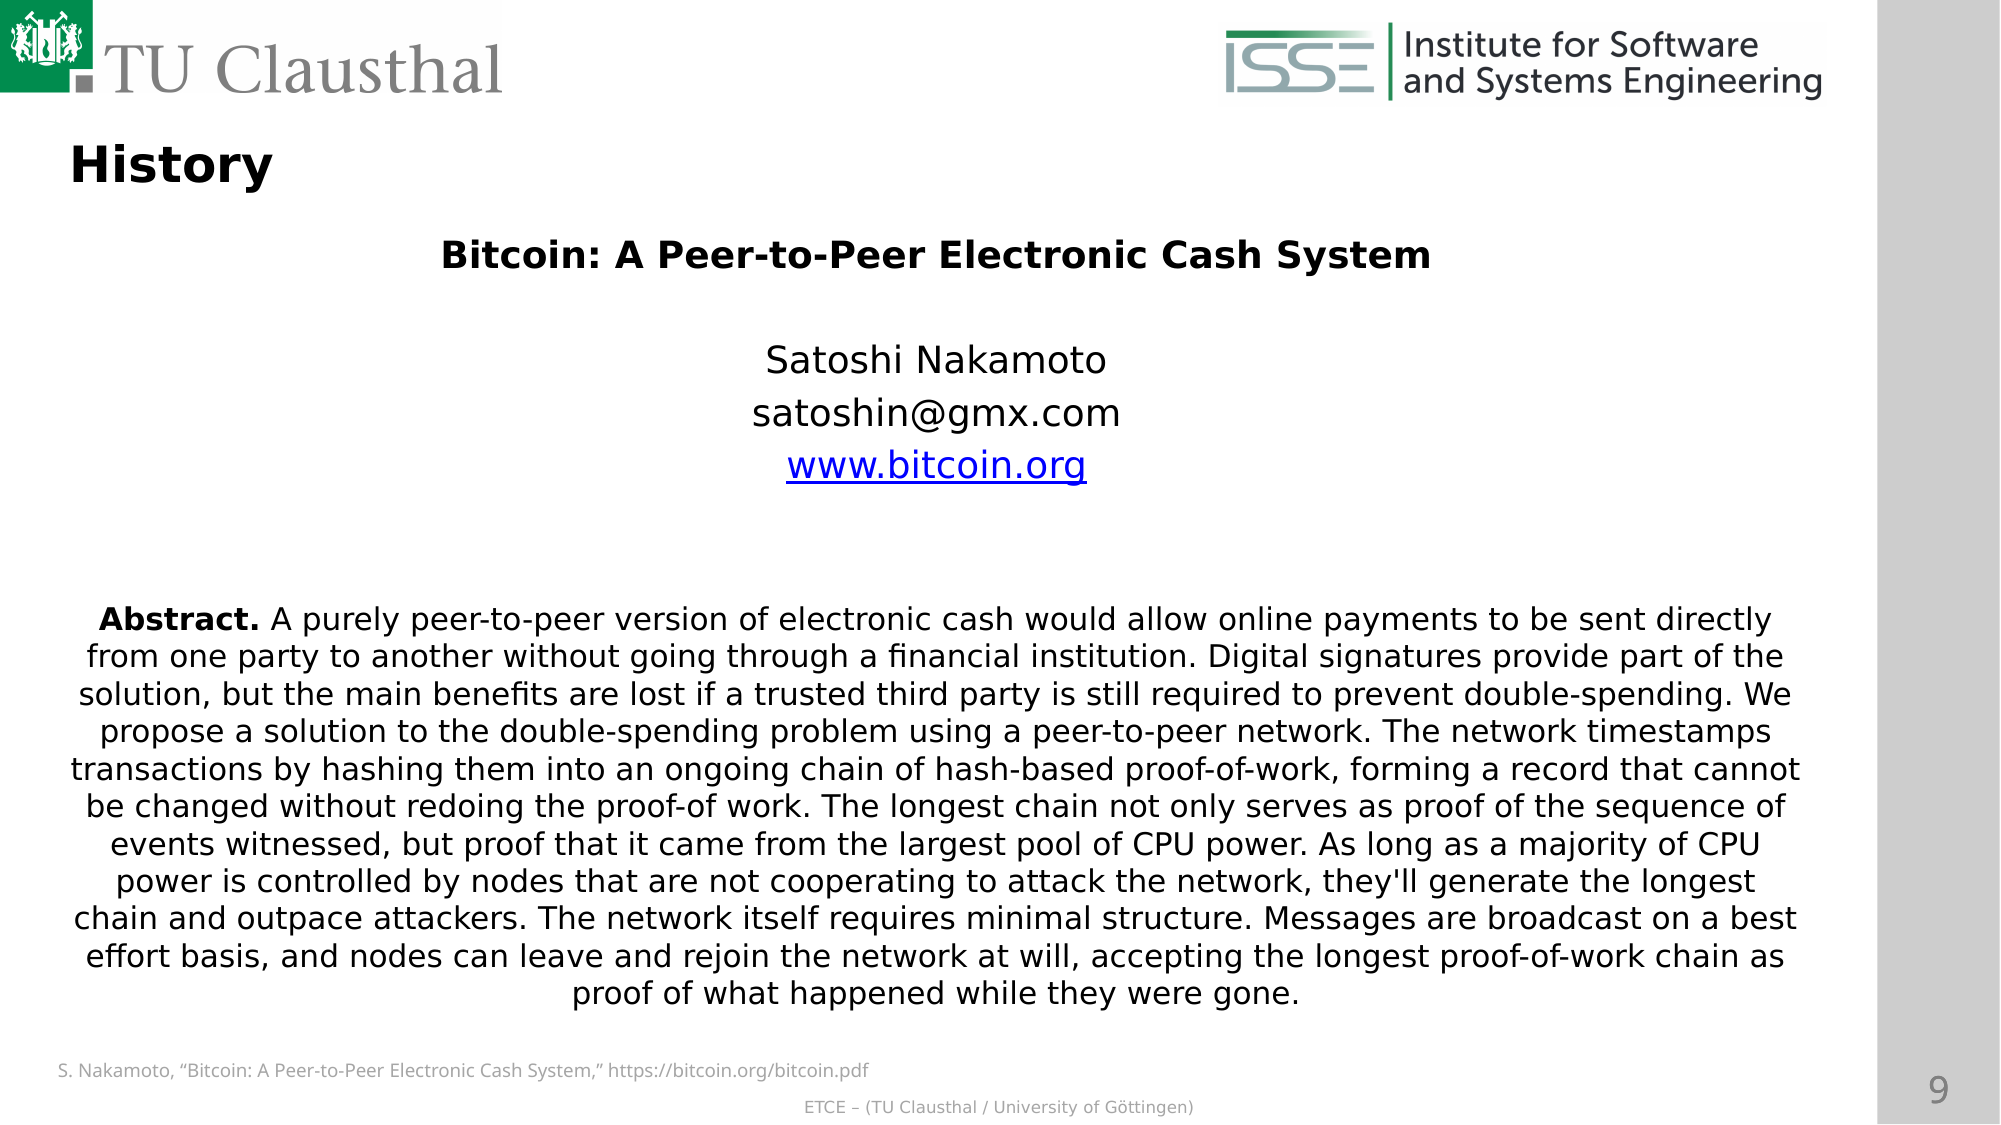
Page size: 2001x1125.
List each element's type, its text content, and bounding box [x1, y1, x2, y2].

text_box History [55, 125, 1819, 208]
text_box Bitcoin: A Peer-to-Peer Electronic Cash System Satoshi Nakamoto satoshin@gmx.com www.bitcoin.org Abstract. A purely peer-to-peer version of electronic cash would allow online payments to be sent directly from one party to another without going through a financial institution. Digital signatures provide part of the solution, but the main benefits are lost if a trusted third party is still required to prevent double-spending. We propose a solution to the double-spending problem using a peer-to-peer network. The network timestamps transactions by hashing them into an ongoing chain of hash-based proof-of-work, forming a record that cannot be changed without redoing the proof-of work. The longest chain not only serves as proof of the sequence of events witnessed, but proof that it came from the largest pool of CPU power. As long as a majority of CPU power is controlled by nodes that are not cooperating to attack the network, they'll generate the longest chain and outpace attackers. The network itself requires minimal structure. Messages are broadcast on a best effort basis, and nodes can leave and rejoin the network at will, accepting the longest proof-of-work chain as proof of what happened while they were gone. [55, 208, 1819, 1035]
picture [1218, 22, 1827, 107]
picture [0, 0, 502, 93]
text_box S. Nakamoto, “Bitcoin: A Peer-to-Peer Electronic Cash System,” https://bitcoin.org/bitcoin.pdf [43, 1051, 1521, 1089]
